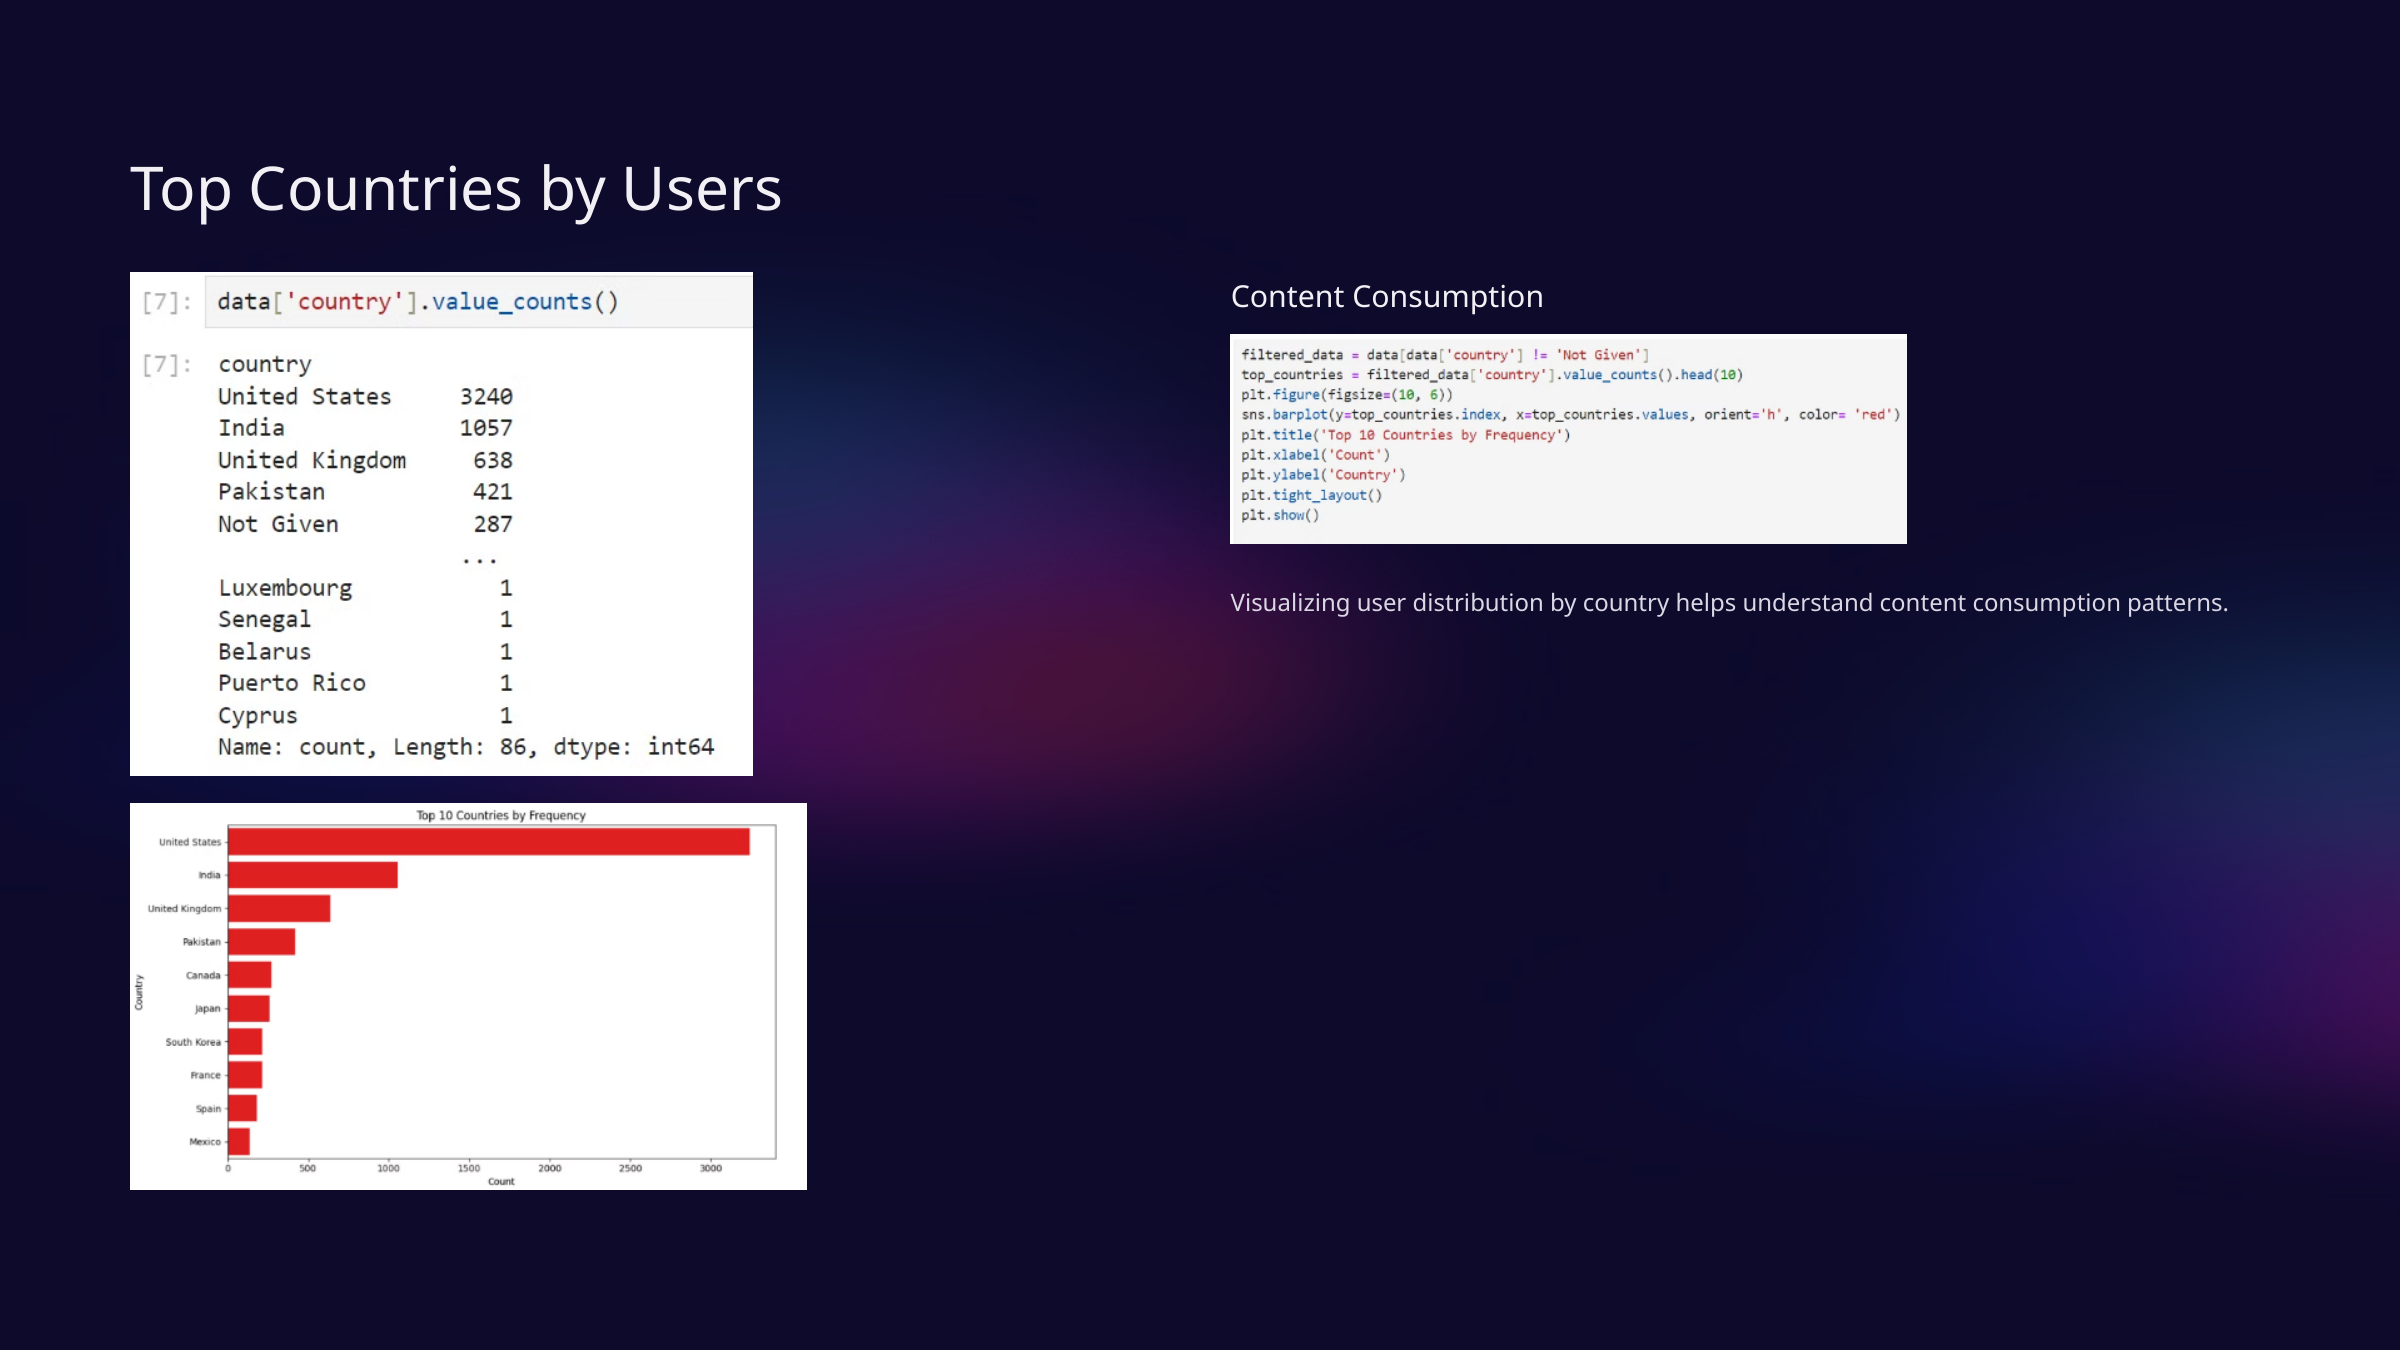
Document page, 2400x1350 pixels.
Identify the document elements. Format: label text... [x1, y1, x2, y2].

text_box Content Consumption [1230, 268, 1569, 307]
text_box Top Countries by Users [130, 132, 820, 209]
picture [129, 802, 807, 1190]
picture [1230, 333, 1908, 544]
picture [129, 271, 753, 777]
text_box Visualizing user distribution by country helps understand content consumption patterns. [1230, 570, 2271, 609]
